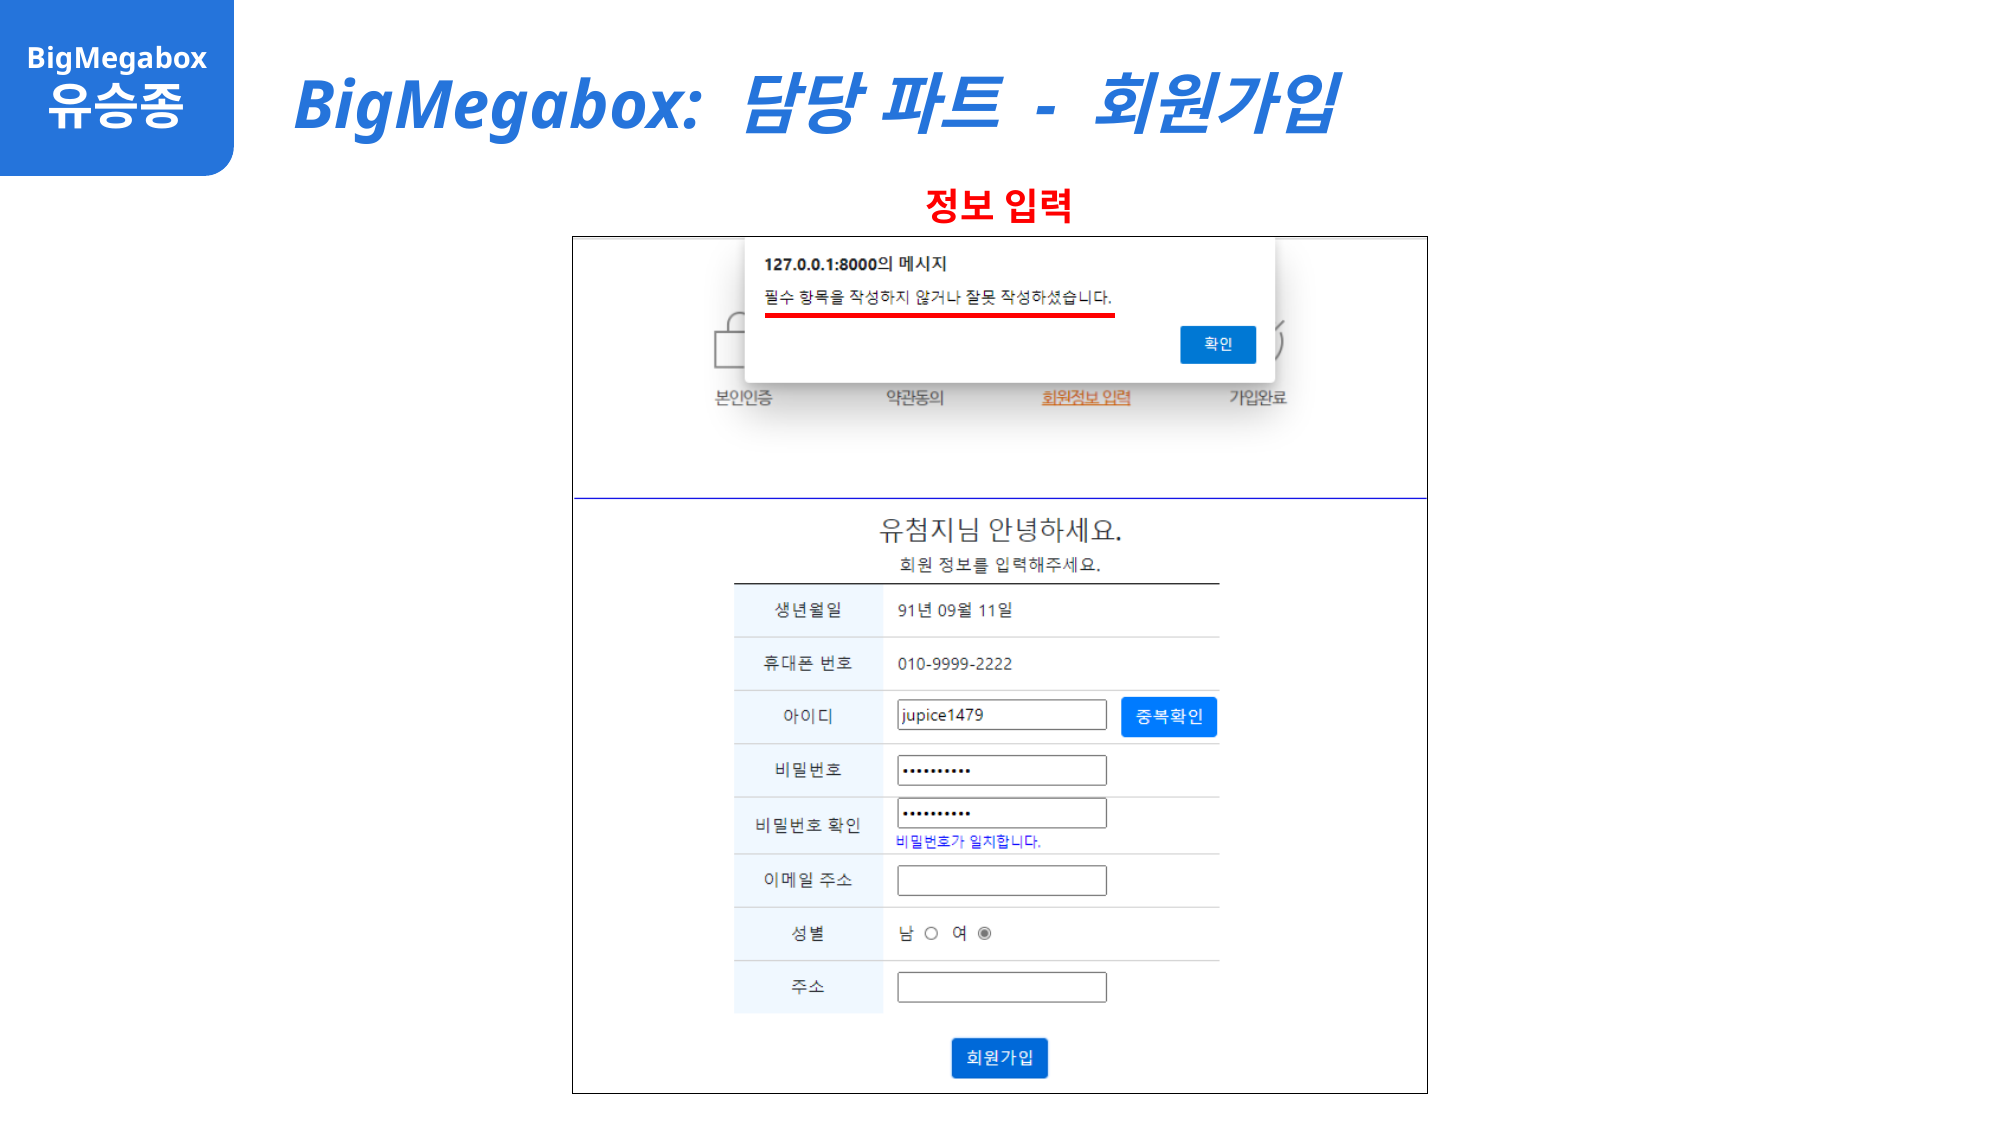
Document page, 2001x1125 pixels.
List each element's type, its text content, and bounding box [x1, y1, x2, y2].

text_box [0, 0, 235, 177]
text_box 정보 입력 [830, 175, 1169, 236]
picture [572, 236, 1428, 1094]
text_box BigMegabox: 담당 파트 - 회원가입 [278, 13, 1515, 149]
text_box BigMegabox 유승종 [11, 32, 223, 143]
